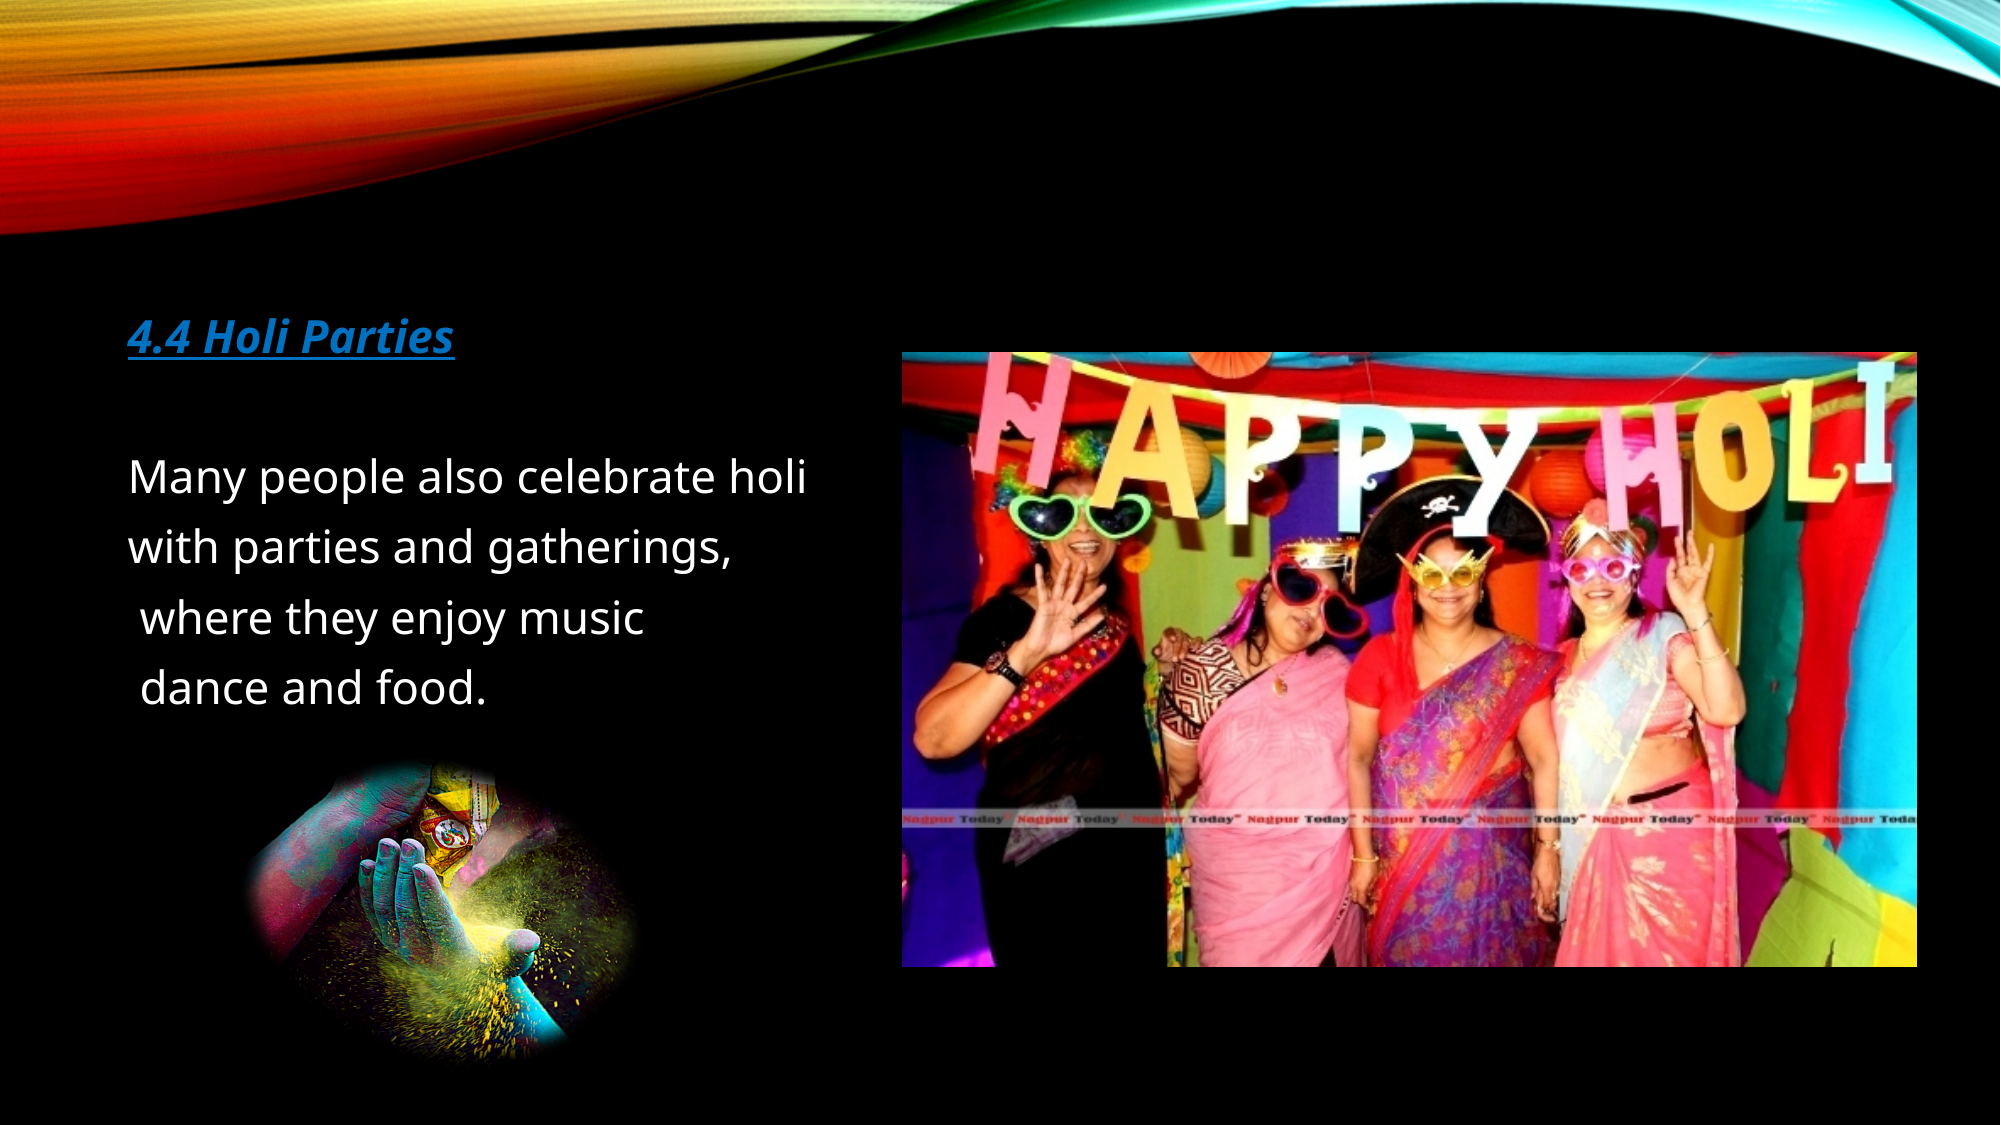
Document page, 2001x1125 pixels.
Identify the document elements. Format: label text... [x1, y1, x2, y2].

picture [0, 0, 2000, 237]
list 4.4 Holi Parties Many people also celebrate holi with parties and gatherings, where they enjoy music dance and food. [112, 306, 1888, 967]
picture [234, 757, 651, 1070]
picture [901, 352, 1917, 967]
